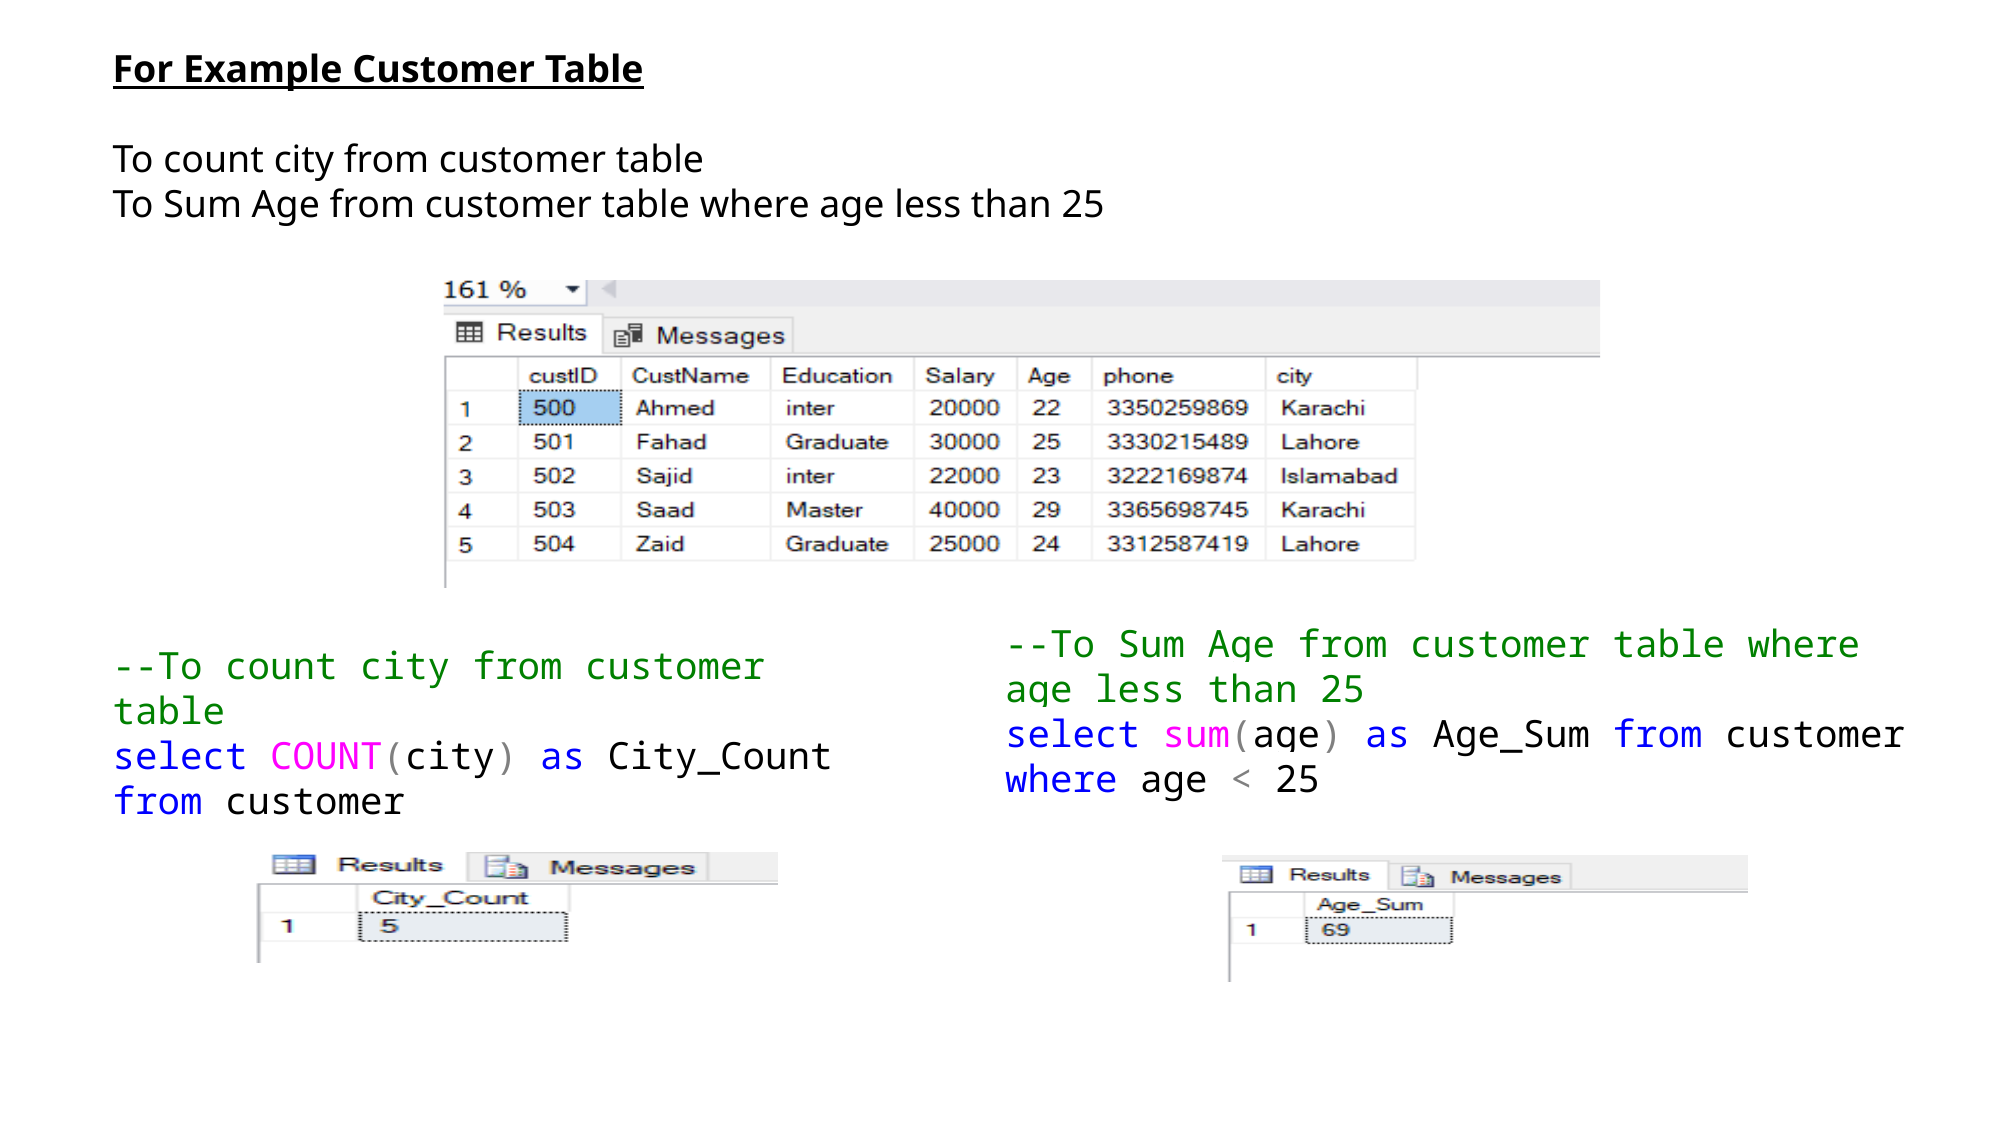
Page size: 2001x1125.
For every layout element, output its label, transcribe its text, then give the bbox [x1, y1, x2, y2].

text_box --To count city from customer table select COUNT(city) as City_Count from customer [97, 634, 899, 830]
text_box --To Sum Age from customer table where age less than 25 select sum(age) as Age_Sum from customer where age < 25 [990, 612, 1950, 807]
picture [252, 852, 778, 963]
text_box For Example Customer Table To count city from customer table To Sum Age from customer table where age less than 25 [97, 38, 1866, 233]
picture [443, 280, 1601, 588]
picture [1221, 855, 1748, 983]
